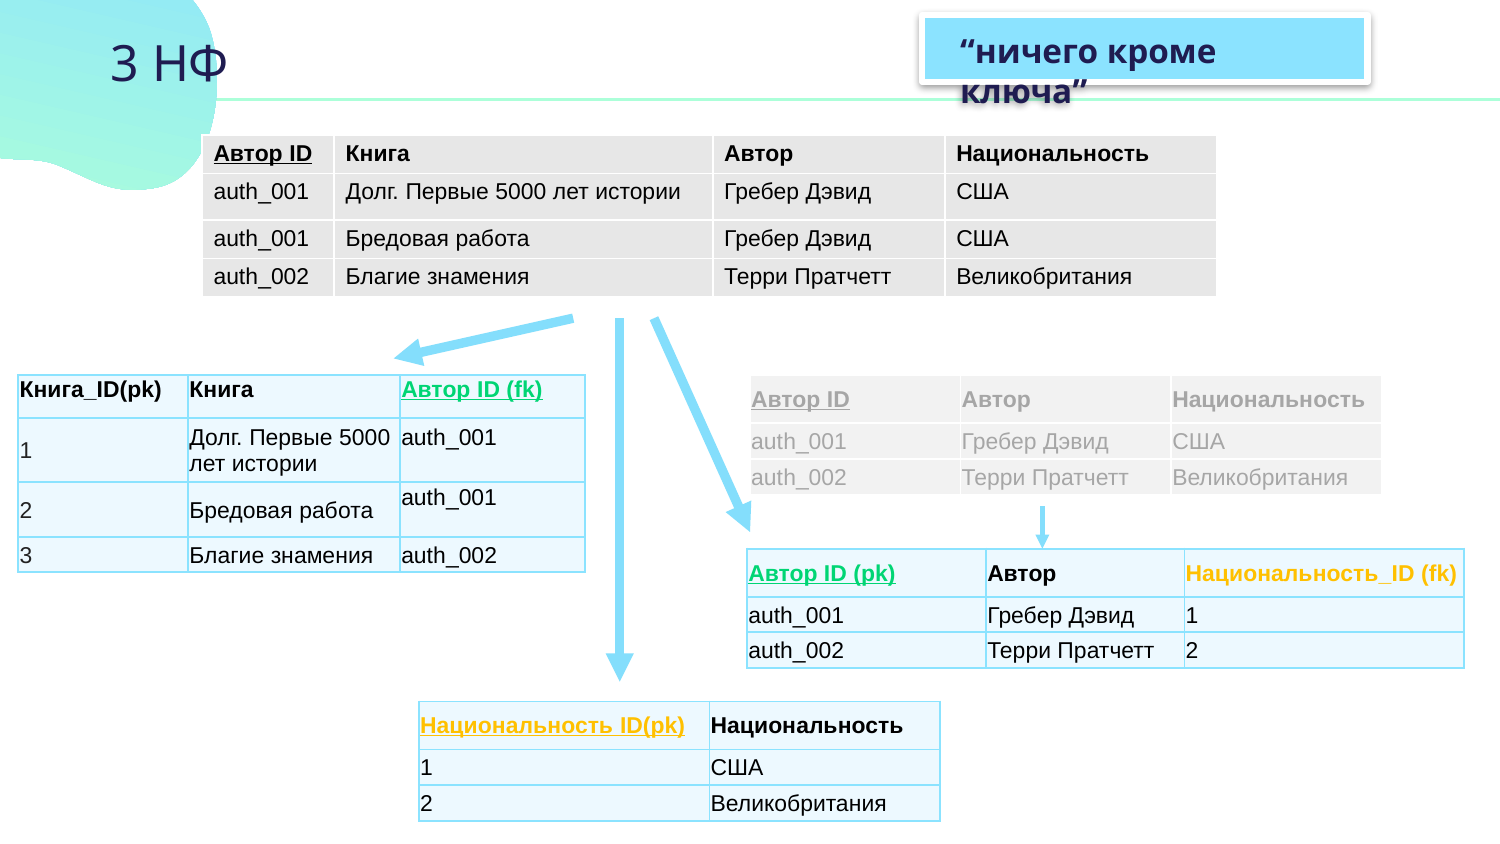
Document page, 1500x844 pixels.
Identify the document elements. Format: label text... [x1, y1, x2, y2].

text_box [653, 317, 751, 533]
table_cell Бредовая работа [189, 483, 399, 536]
text_box [0, 0, 216, 190]
table_cell США [946, 174, 1216, 219]
table_header Автор ID [755, 376, 960, 422]
table_cell auth_002 [748, 633, 985, 667]
title 3 НФ [95, 15, 1094, 105]
table_cell Долг. Первые 5000 лет истории [189, 419, 399, 481]
table_cell 1 [19, 419, 187, 481]
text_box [393, 317, 574, 359]
table_header Автор ID (fk) [401, 376, 584, 417]
table_cell Терри Пратчетт [714, 259, 944, 296]
table_cell auth_001 [748, 598, 985, 631]
table_header Национальность [710, 702, 939, 749]
table_header Национальность [946, 136, 1216, 173]
table_header Автор [961, 376, 1170, 422]
table_cell Гребер Дэвид [714, 174, 944, 219]
table_cell США [946, 221, 1216, 258]
table_cell 2 [19, 483, 187, 536]
table_header Национальность ID(pk) [420, 702, 709, 749]
table_cell Благие знамения [335, 259, 712, 296]
table_header Книга_ID(pk) [19, 376, 187, 417]
table_cell auth_002 [203, 259, 333, 296]
table_cell 3 [19, 538, 187, 571]
table_header Автор ID (pk) [748, 550, 985, 596]
table_cell auth_001 [401, 483, 584, 536]
table_header Национальность [1172, 376, 1381, 422]
table_cell США [710, 750, 939, 784]
table_header Книга [189, 376, 399, 417]
table_cell Гребер Дэвид [987, 598, 1184, 631]
table_header Автор [987, 550, 1184, 596]
table_cell auth_002 [401, 538, 584, 571]
table_cell Великобритания [1172, 460, 1381, 494]
table_header Книга [335, 136, 712, 173]
text_box “ничего кроме ключа” [919, 12, 1371, 85]
table_cell Гребер Дэвид [961, 424, 1170, 458]
table_header Автор ID [203, 136, 333, 173]
table_cell auth_001 [401, 419, 584, 481]
table_cell США [1172, 424, 1381, 458]
table_cell auth_001 [203, 174, 333, 219]
table_cell Великобритания [946, 259, 1216, 296]
table_cell Благие знамения [189, 538, 399, 571]
table_header Автор [714, 136, 944, 173]
table_cell 1 [1185, 598, 1463, 631]
table_header Национальность_ID (fk) [1185, 550, 1463, 596]
table_cell 1 [420, 750, 709, 784]
table_cell auth_002 [755, 460, 960, 494]
table_cell Долг. Первые 5000 лет истории [335, 174, 712, 219]
table_cell Гребер Дэвид [714, 221, 944, 258]
table_cell Терри Пратчетт [987, 633, 1184, 667]
table_cell 2 [420, 786, 709, 820]
table_cell auth_001 [755, 424, 960, 458]
table_cell auth_001 [203, 221, 333, 258]
table_cell Бредовая работа [335, 221, 712, 258]
table_cell Великобритания [710, 786, 939, 820]
table_cell Терри Пратчетт [961, 460, 1170, 494]
table_cell 2 [1185, 633, 1463, 667]
